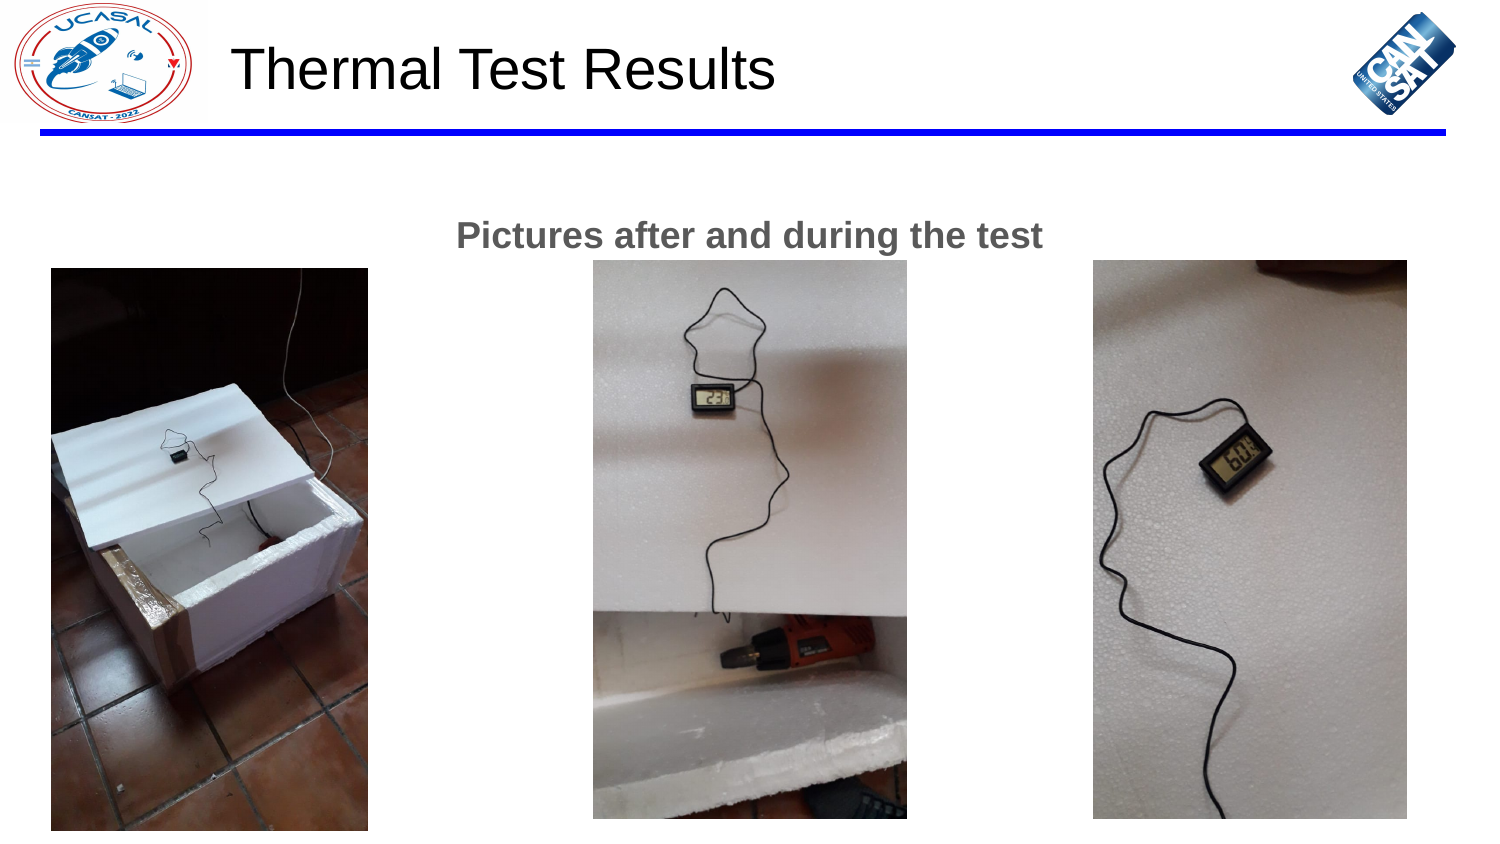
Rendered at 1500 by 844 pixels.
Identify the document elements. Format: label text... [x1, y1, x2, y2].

picture [0, 0, 208, 123]
list Pictures after and during the test [51, 189, 1449, 236]
picture [592, 260, 908, 819]
picture [1353, 12, 1456, 115]
picture [50, 268, 368, 831]
picture [1092, 260, 1408, 819]
title Thermal Test Results [214, 16, 1340, 111]
